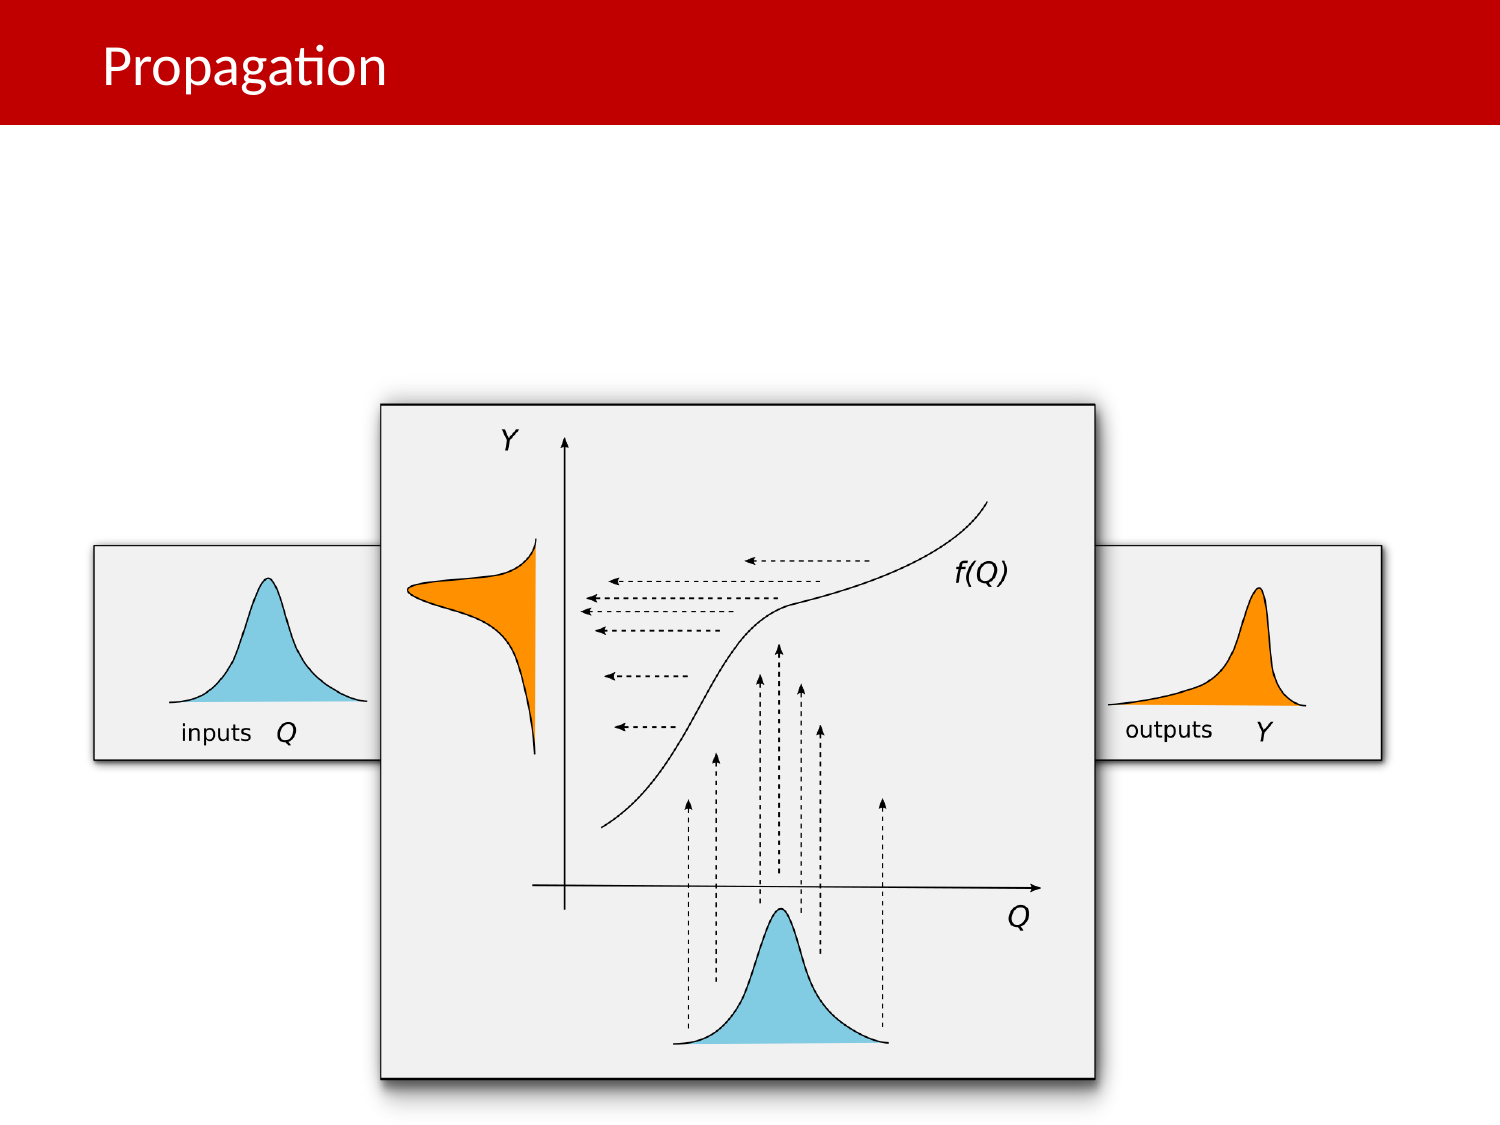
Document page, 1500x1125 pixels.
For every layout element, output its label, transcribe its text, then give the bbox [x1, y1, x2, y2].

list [58, 524, 304, 782]
picture [309, 337, 1166, 1125]
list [1170, 524, 1417, 782]
title Propagation [87, 0, 1413, 126]
